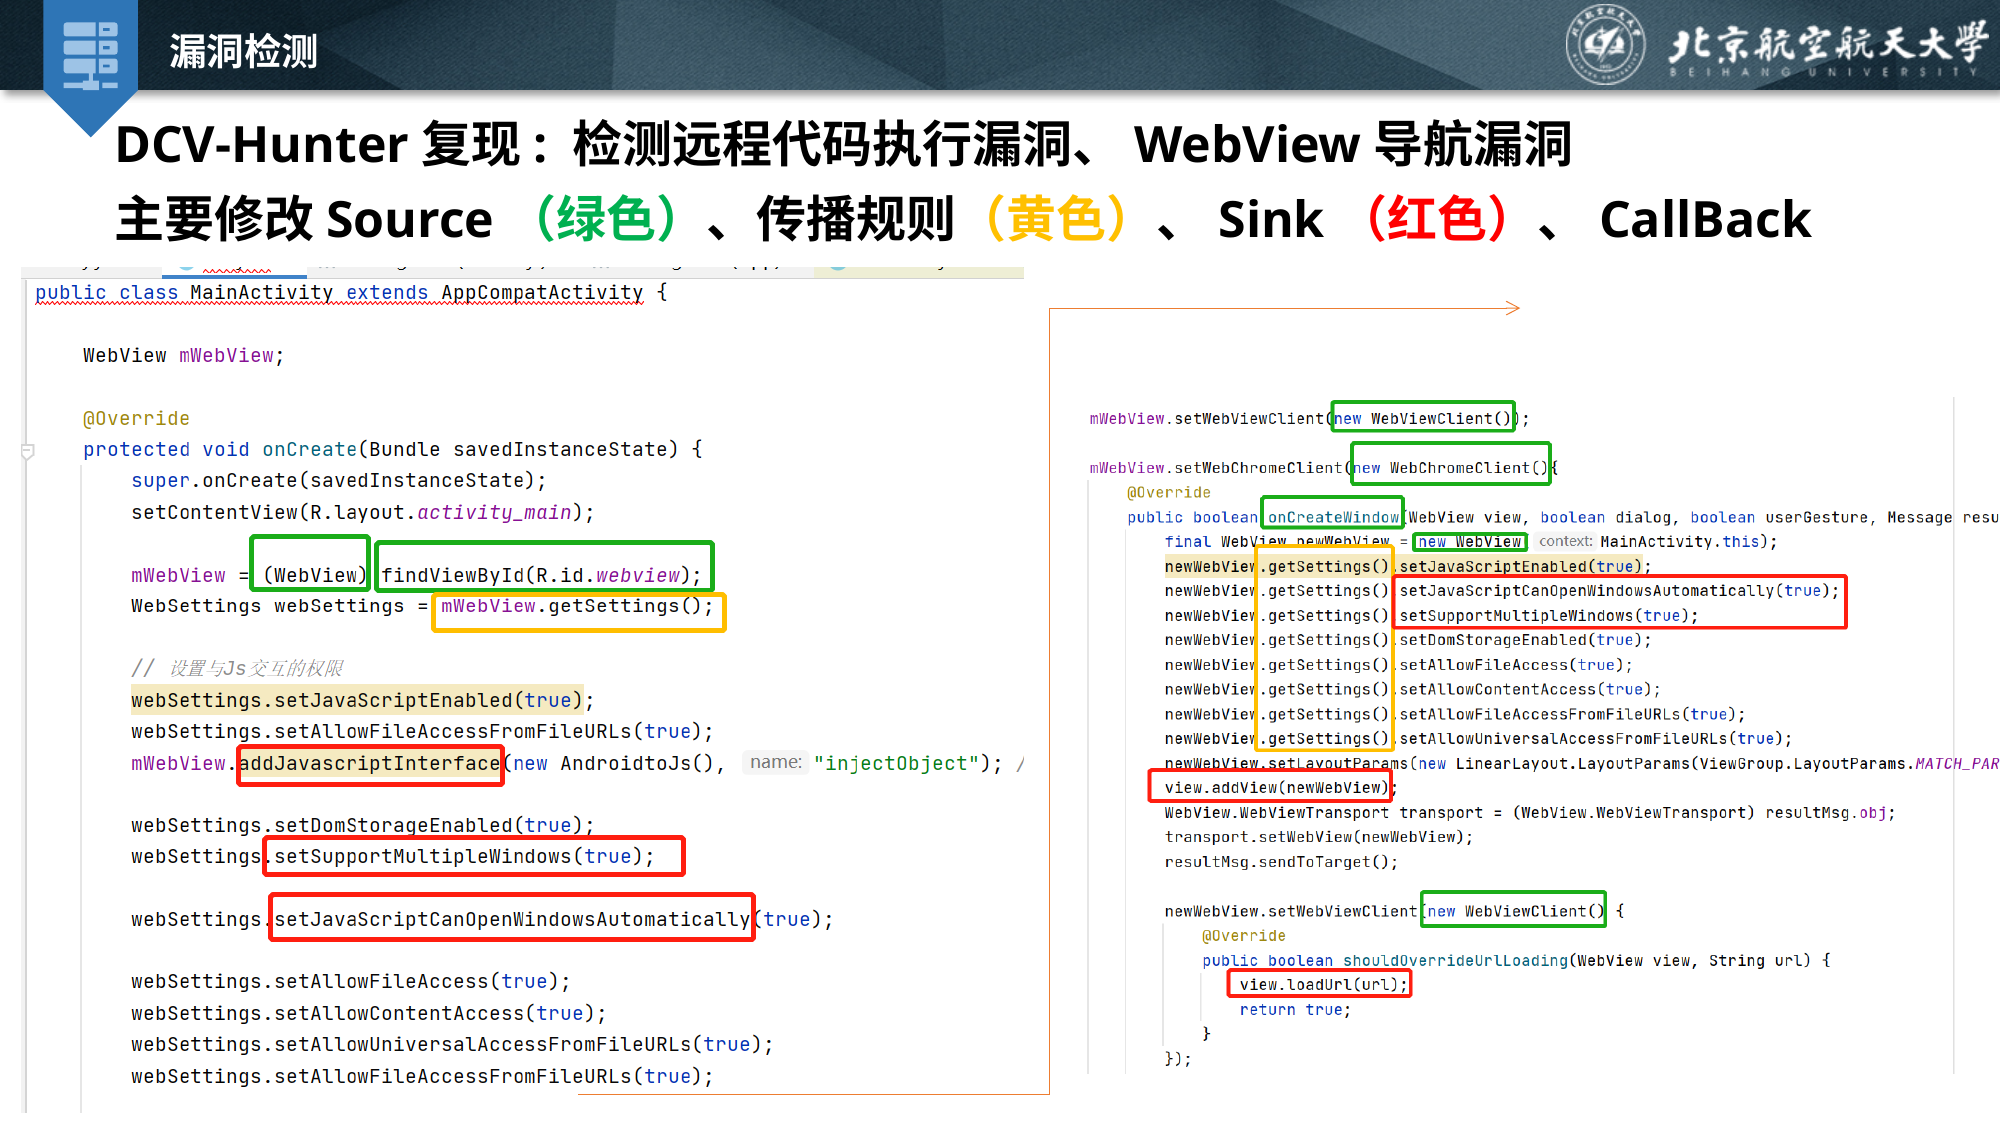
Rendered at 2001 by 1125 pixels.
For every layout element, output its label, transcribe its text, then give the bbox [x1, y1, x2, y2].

picture [1521, 397, 2000, 1074]
picture [1566, 4, 1989, 85]
text_box DCV-Hunter复现: 检测远程代码执行漏洞、WebView导航漏洞 主要修改Source（绿色）、传播规则（黄色）、Sink（红色）、CallBack [43, 90, 1939, 397]
text_box [138, 0, 2000, 91]
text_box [578, 308, 1521, 1095]
text_box 漏洞检测 [158, 22, 517, 79]
picture [21, 267, 1024, 1113]
text_box [0, 0, 43, 91]
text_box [43, 0, 138, 138]
